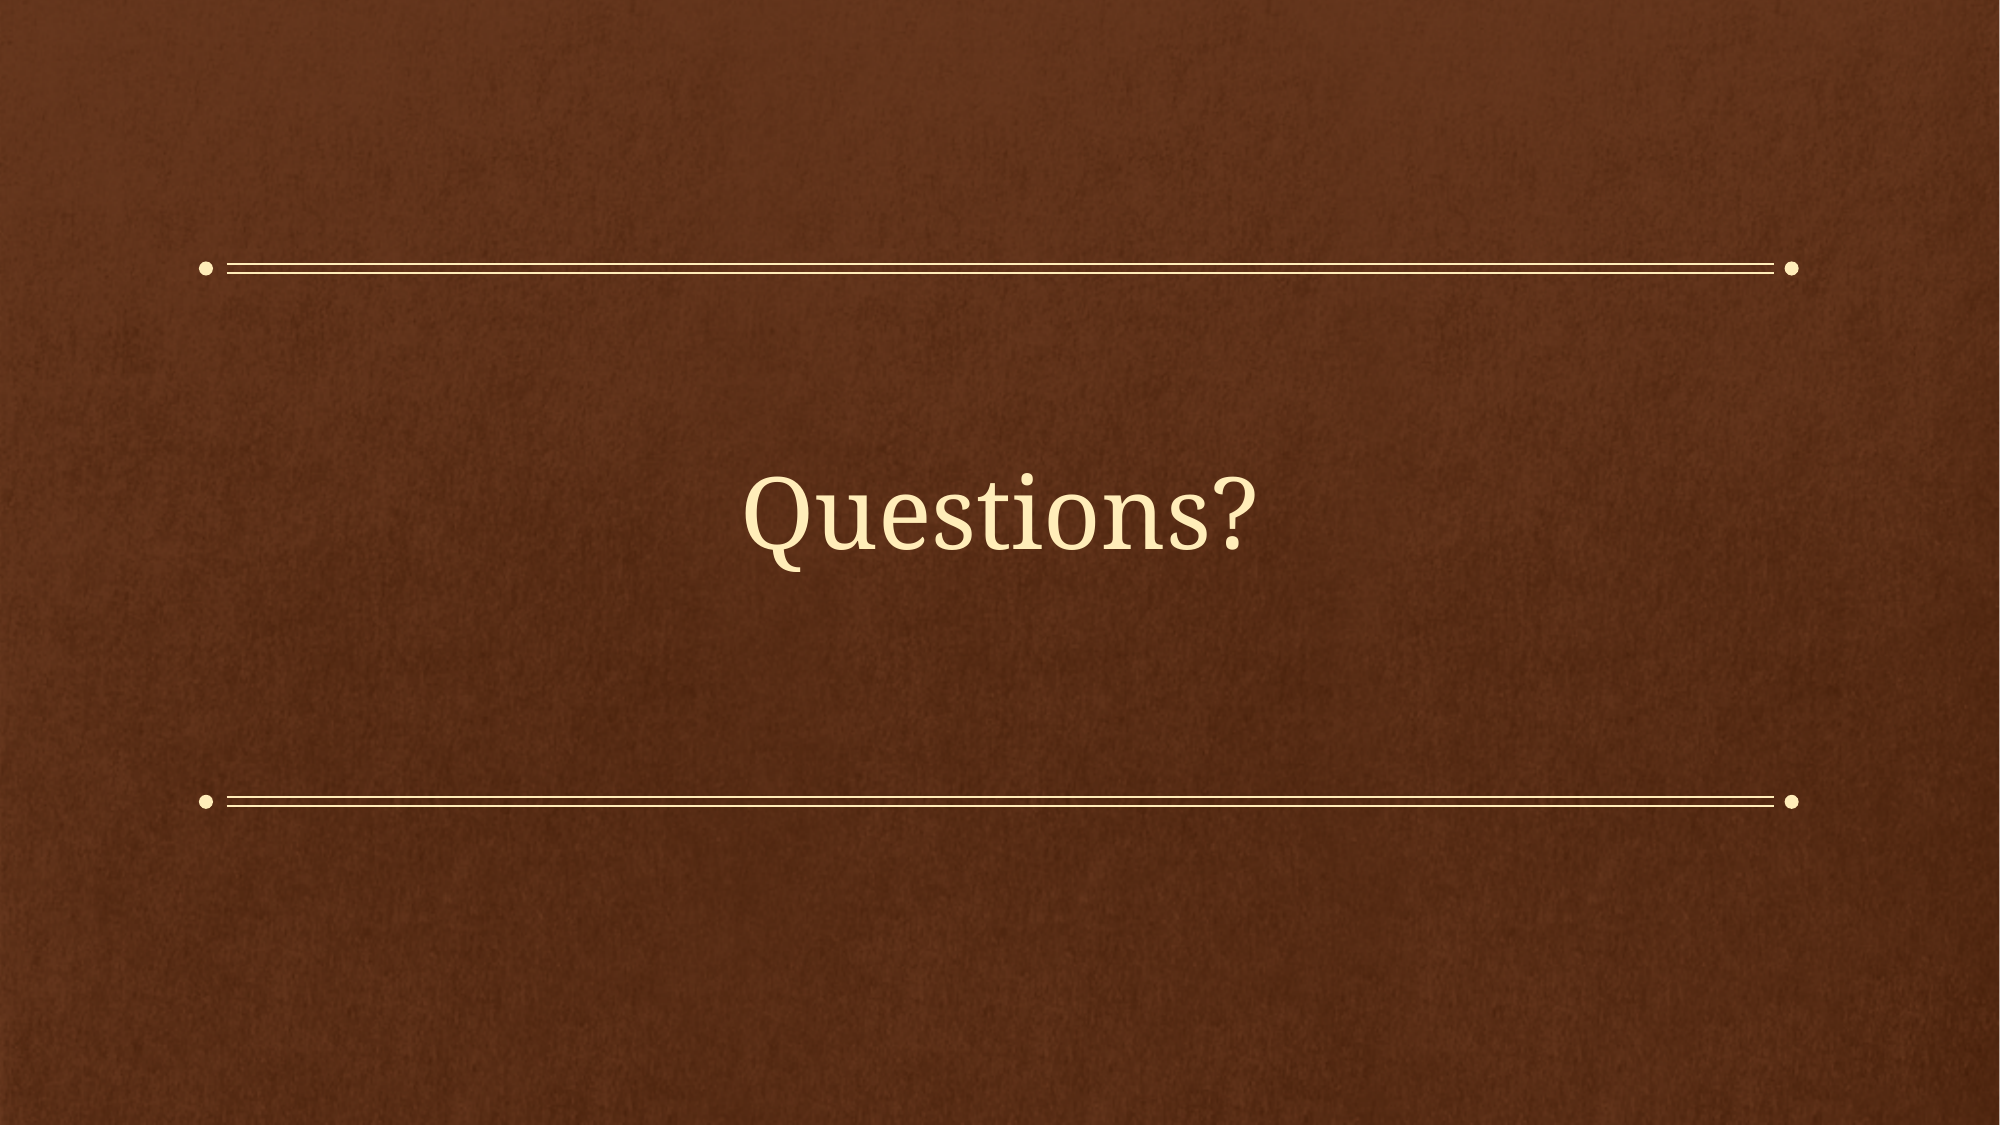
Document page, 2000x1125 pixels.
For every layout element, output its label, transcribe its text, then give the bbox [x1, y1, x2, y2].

title Questions? [225, 312, 1774, 580]
